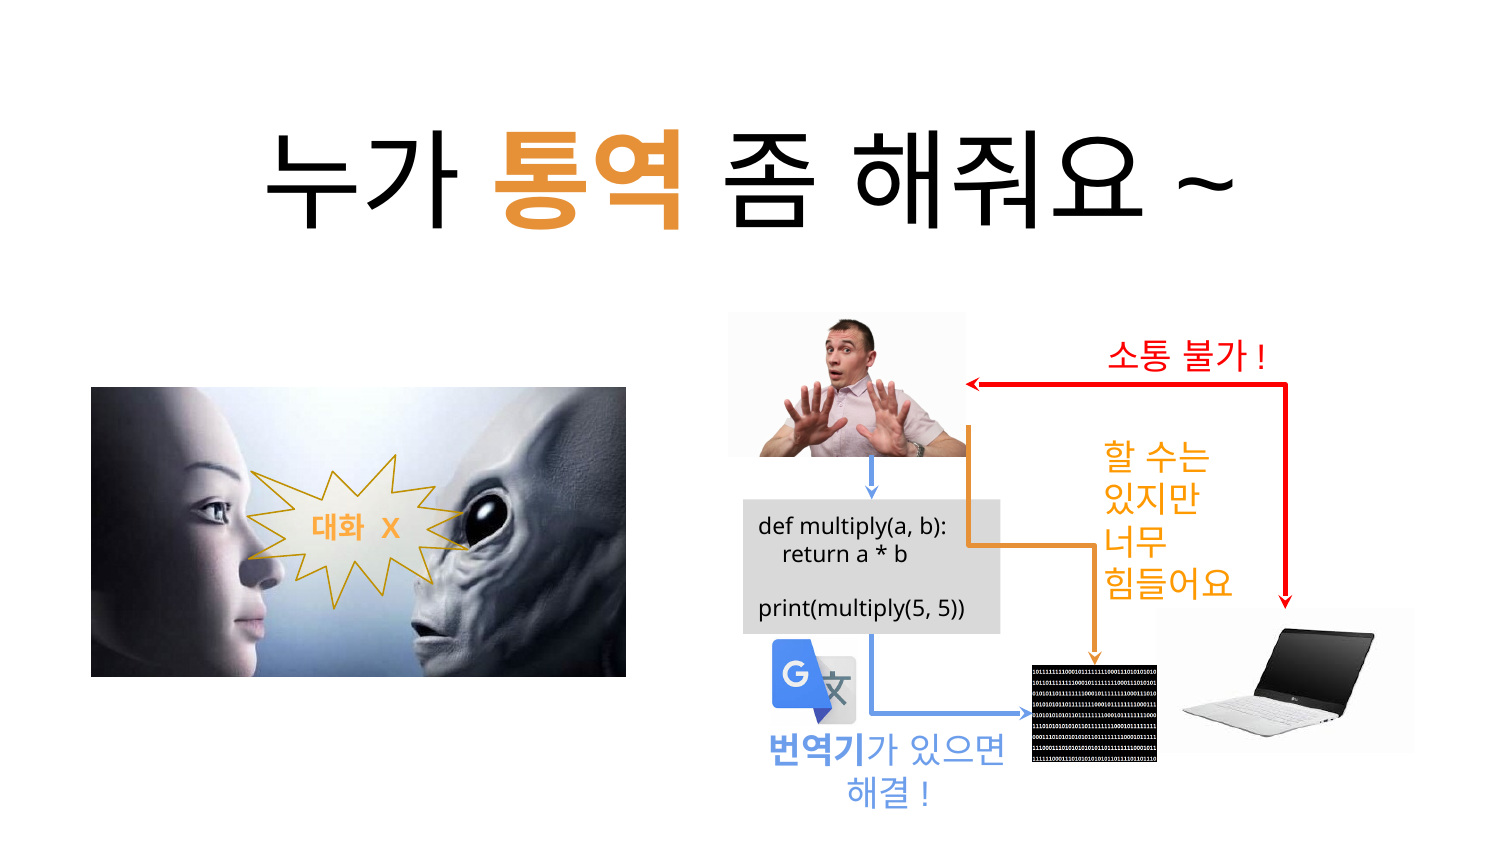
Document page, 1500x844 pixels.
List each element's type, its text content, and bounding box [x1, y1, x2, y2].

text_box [965, 384, 1286, 610]
picture [770, 637, 859, 726]
text_box 번역기가 있으면 해결! [743, 713, 1033, 780]
picture [728, 311, 966, 457]
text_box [911, 481, 1153, 609]
picture [1032, 608, 1415, 762]
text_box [912, 617, 993, 755]
text_box def multiply(a, b): return a * b print(multiply(5, 5)) [743, 499, 907, 634]
title 누가 통역 좀 해줘요~ [51, 72, 1449, 282]
picture [90, 386, 626, 677]
text_box 소통 불가! [1088, 319, 1286, 382]
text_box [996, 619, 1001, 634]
